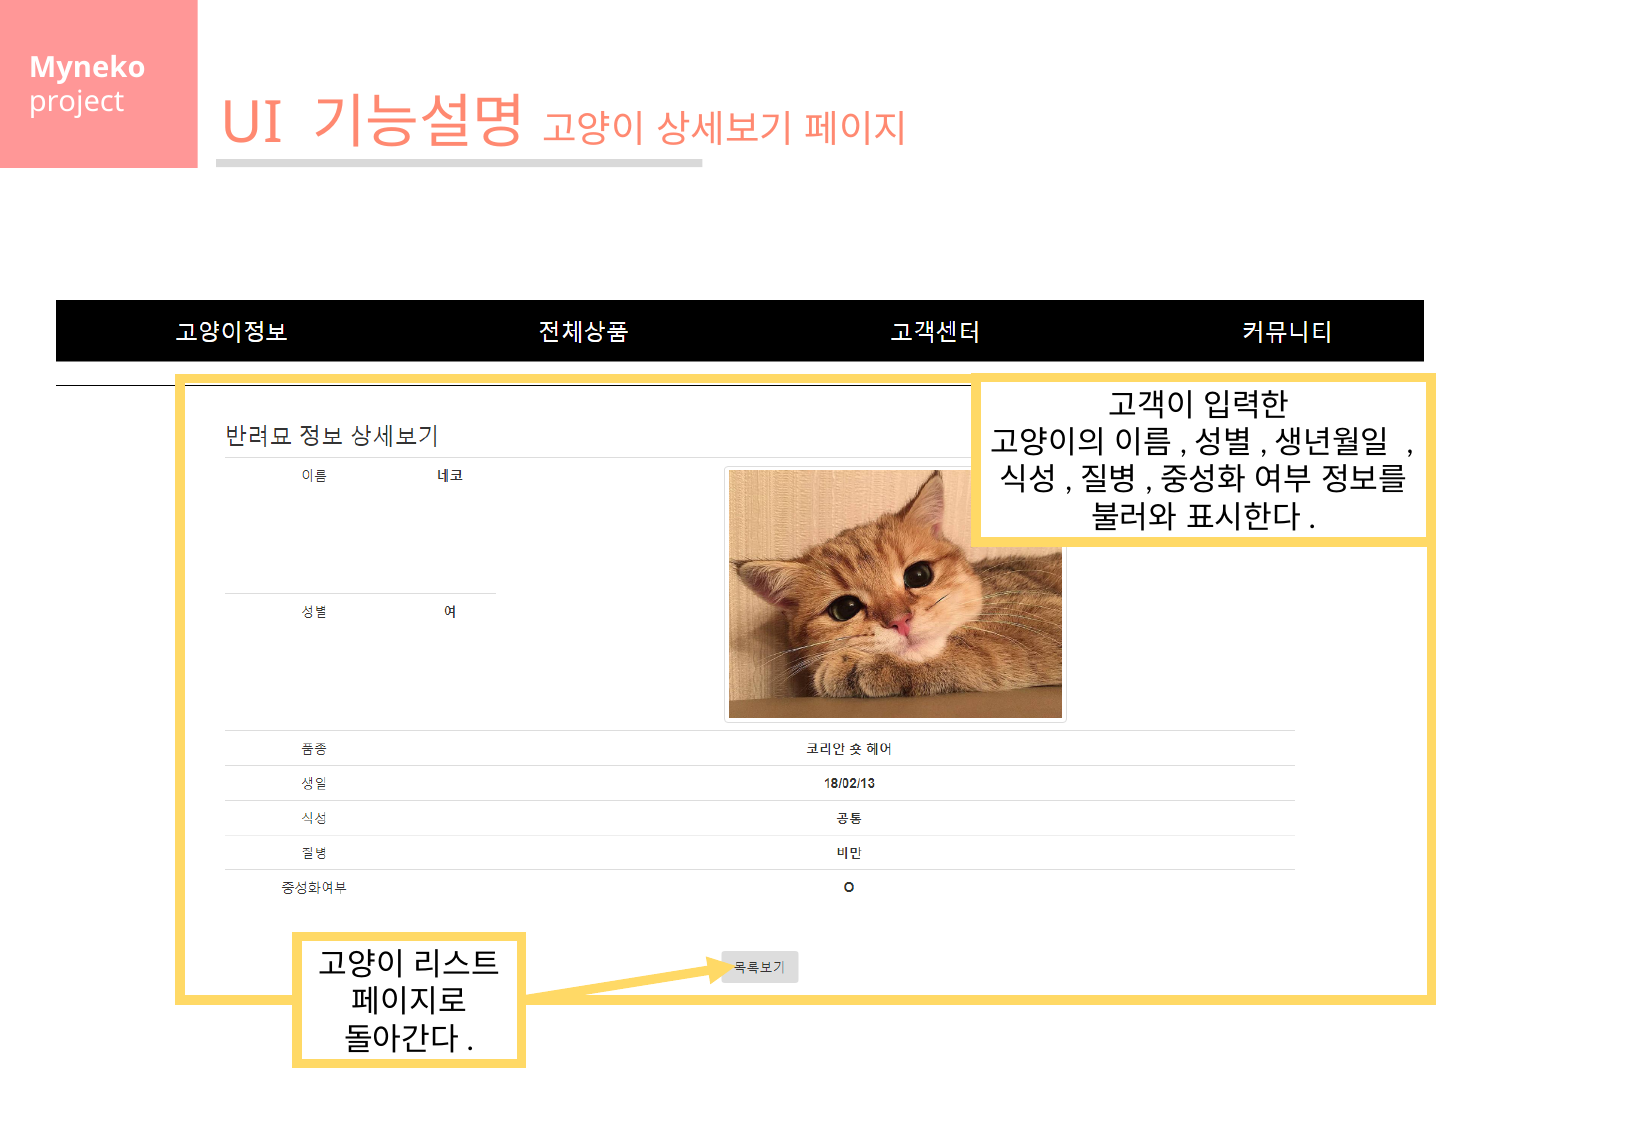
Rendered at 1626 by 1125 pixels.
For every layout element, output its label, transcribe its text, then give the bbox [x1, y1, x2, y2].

text_box [215, 160, 703, 168]
text_box UI 기능설명 고양이 상세보기 페이지 [208, 77, 964, 160]
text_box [521, 965, 736, 1002]
text_box [1424, 542, 1432, 1000]
picture [50, 300, 1424, 1019]
text_box 고양이 리스트 페이지로 돌아간다. [296, 1019, 522, 1064]
text_box 고객이 입력한 고양이의 이름,성별,생년월일 ,식성,질병,중성화 여부 정보를 불러와 표시한다. [1424, 377, 1432, 542]
text_box [0, 0, 199, 169]
text_box Myneko project [16, 41, 180, 124]
